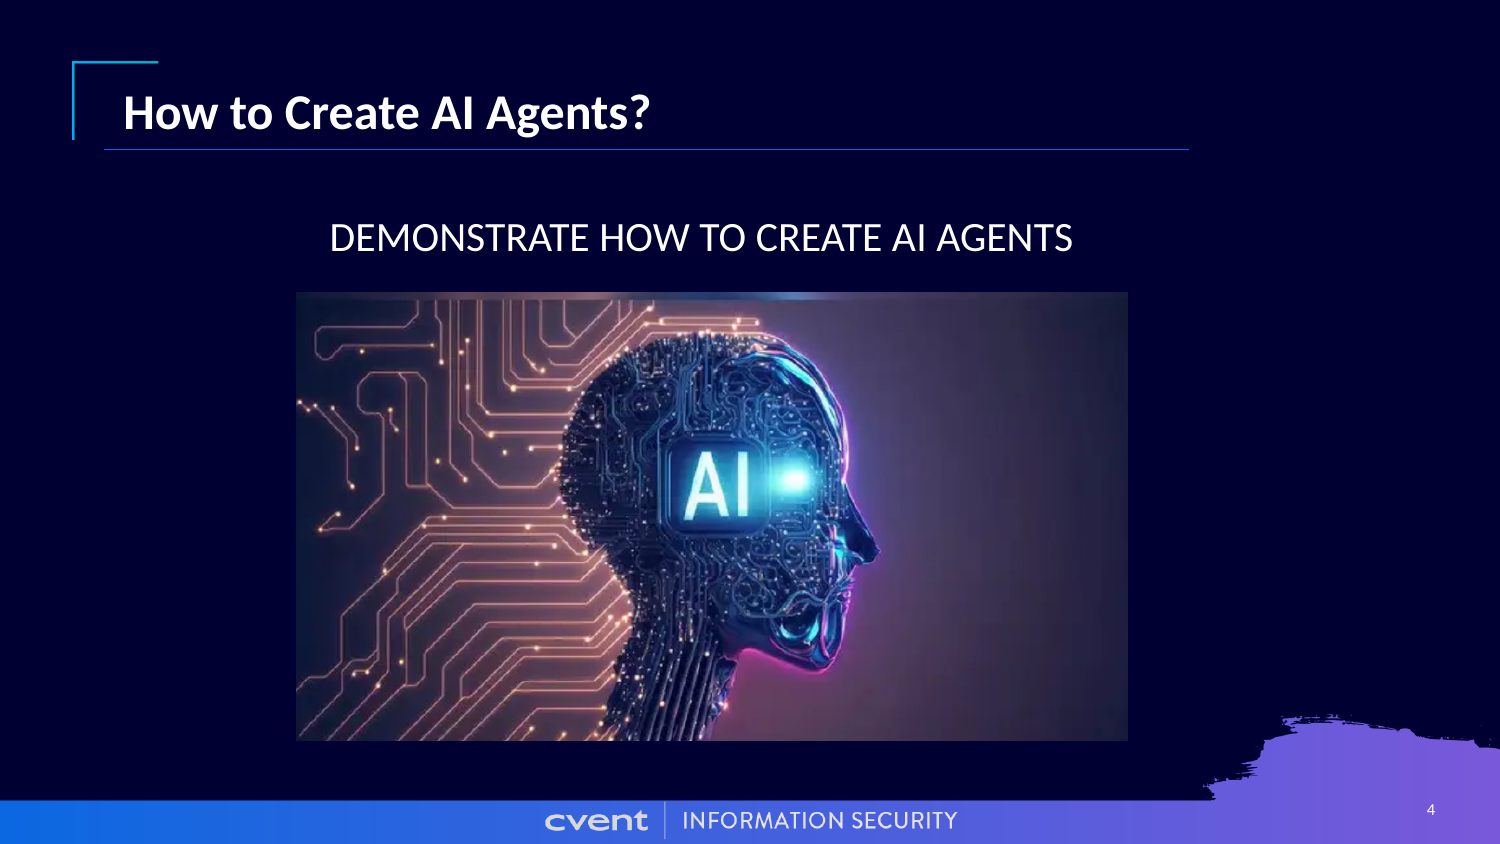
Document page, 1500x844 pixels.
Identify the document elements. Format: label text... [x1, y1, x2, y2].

title How to Create AI Agents? [13, 90, 750, 172]
text_box DEMONSTRATE HOW TO CREATE AI AGENTS [329, 159, 1148, 310]
picture [0, 0, 1500, 844]
